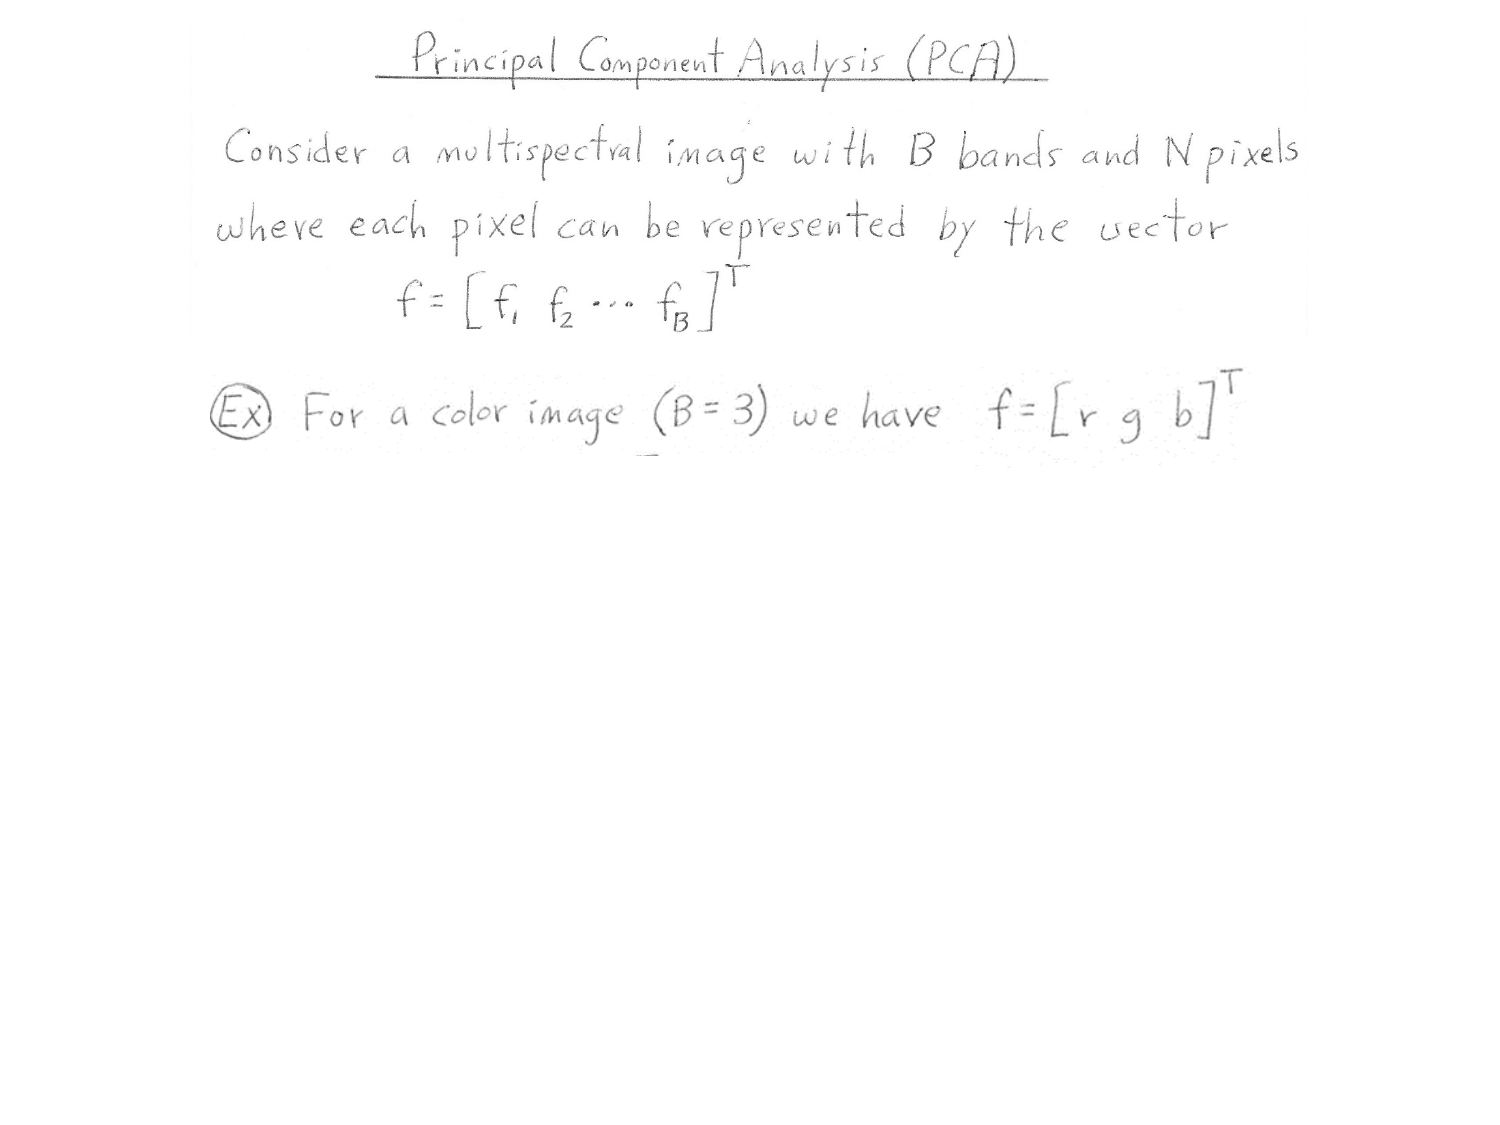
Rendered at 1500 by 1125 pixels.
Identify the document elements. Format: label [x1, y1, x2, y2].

picture [209, 367, 1255, 468]
picture [189, 14, 1311, 341]
